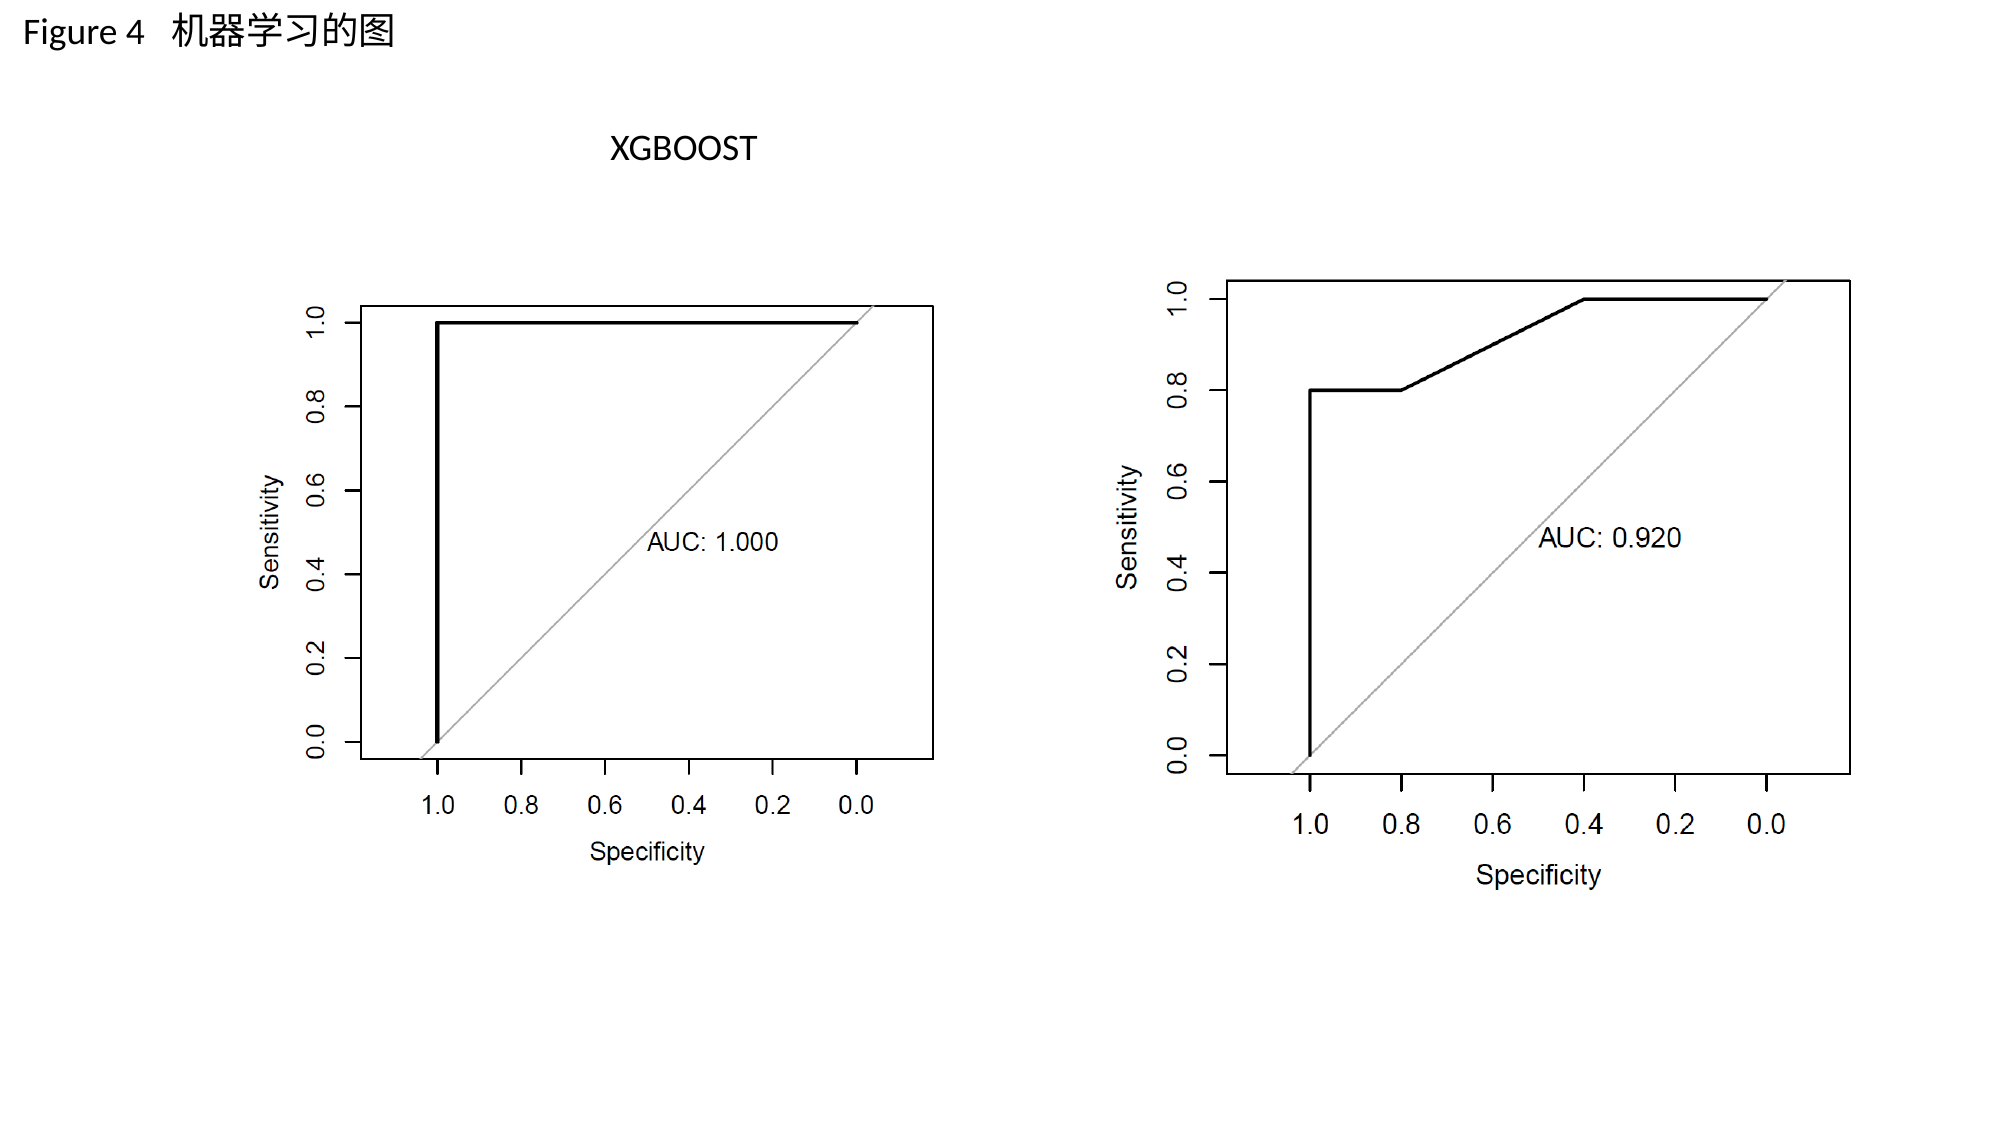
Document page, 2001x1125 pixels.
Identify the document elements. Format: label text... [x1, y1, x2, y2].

text_box XGBOOST [595, 115, 1263, 176]
text_box Figure 4 机器学习的图 [0, 0, 794, 60]
picture [236, 246, 989, 879]
picture [1095, 221, 1892, 904]
